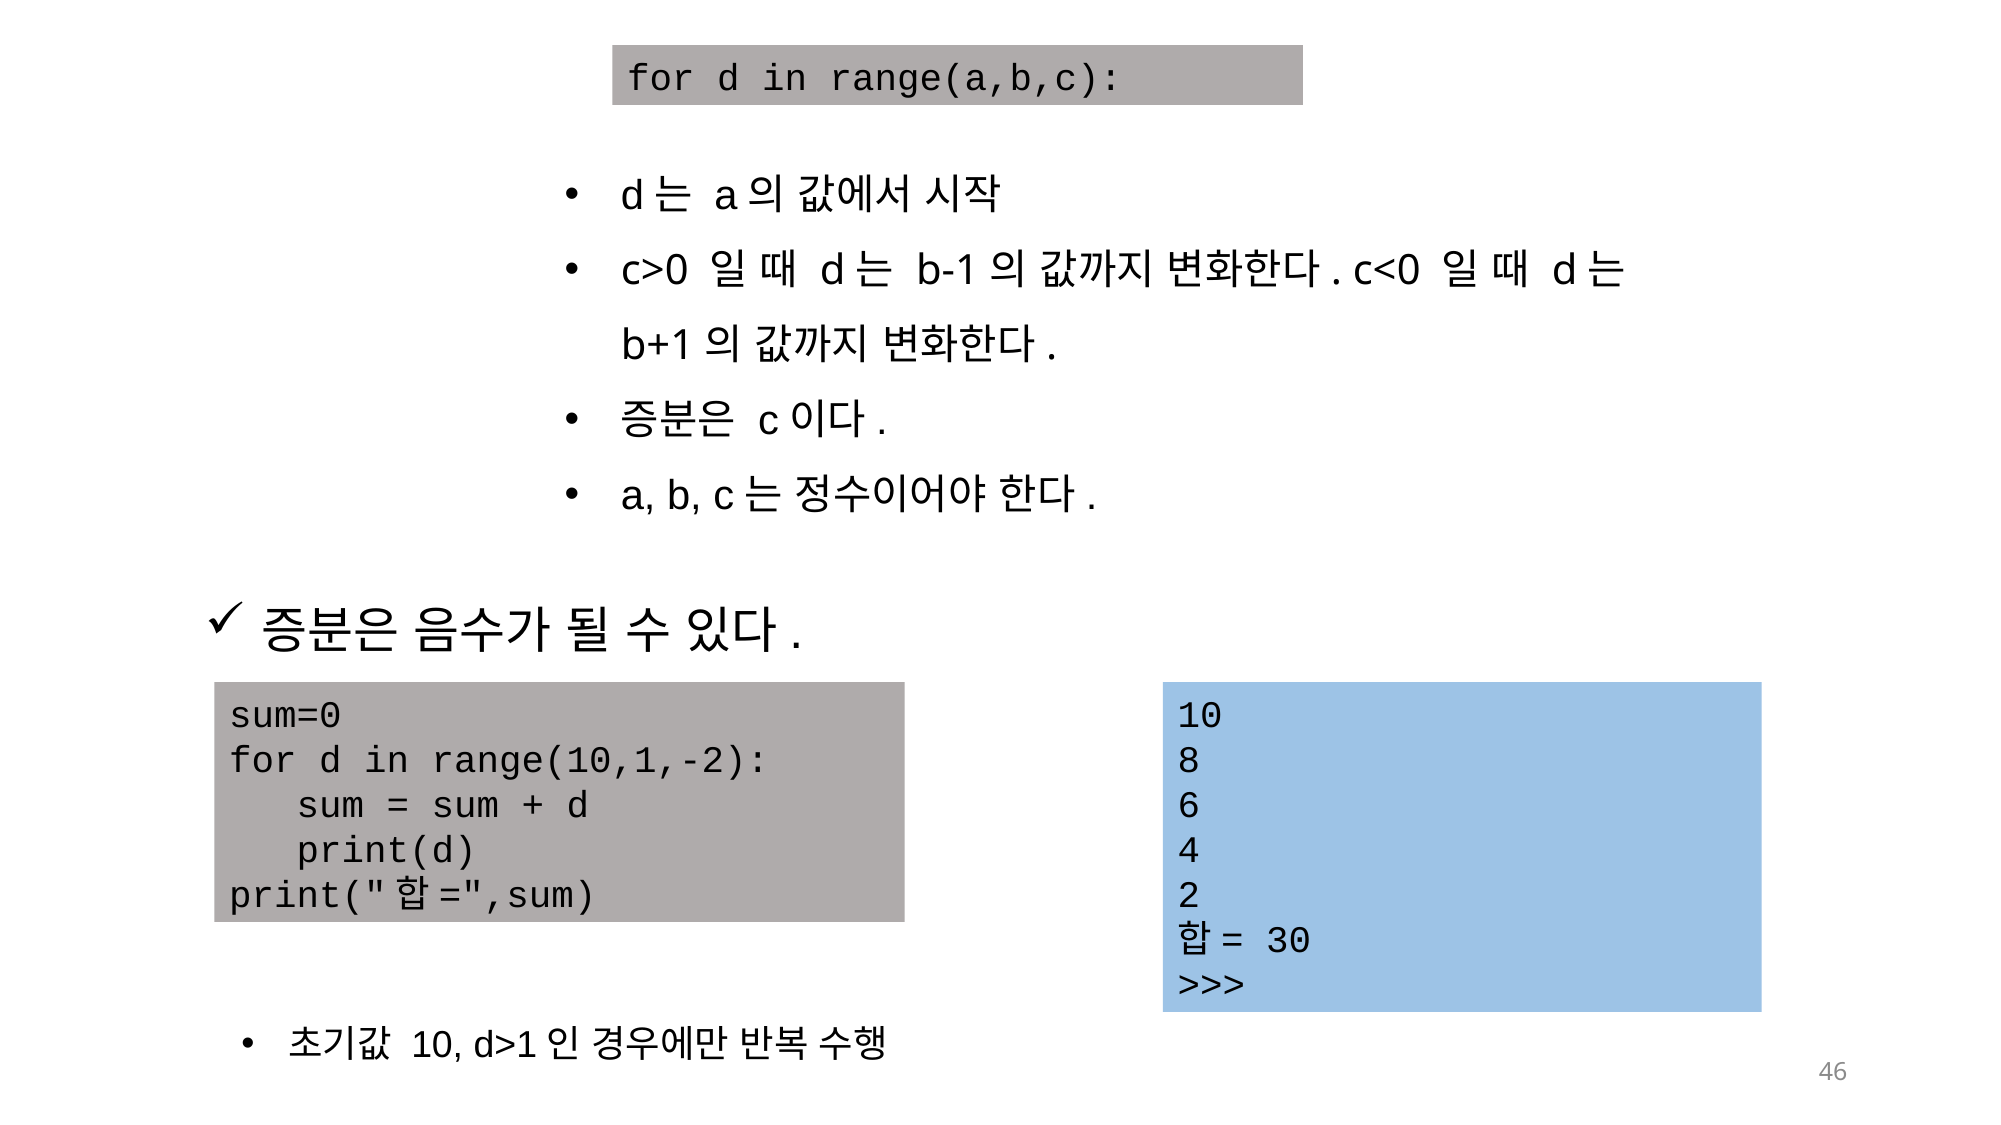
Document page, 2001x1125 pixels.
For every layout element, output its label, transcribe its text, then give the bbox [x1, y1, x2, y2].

text_box d는 a의 값에서 시작 c>0 일 때 d는 b-1의 값까지 변화한다. c<0 일 때 d는 b+1의 값까지 변화한다. 증분은 c이다. a, b, c는 정수이어야 한다. [549, 135, 1700, 526]
text_box 증분은 음수가 될 수 있다. [190, 561, 819, 667]
text_box 초기값 10, d>1인 경우에만 반복 수행 [226, 990, 904, 1073]
text_box sum=0 for d in range(10,1,-2): sum = sum + d print(d) print("합=",sum) [214, 682, 905, 922]
slide_number 46 [1789, 1042, 1863, 1103]
text_box 10 8 6 4 2 합= 30 >>> [1162, 682, 1762, 1012]
text_box for d in range(a,b,c): [612, 45, 1303, 105]
